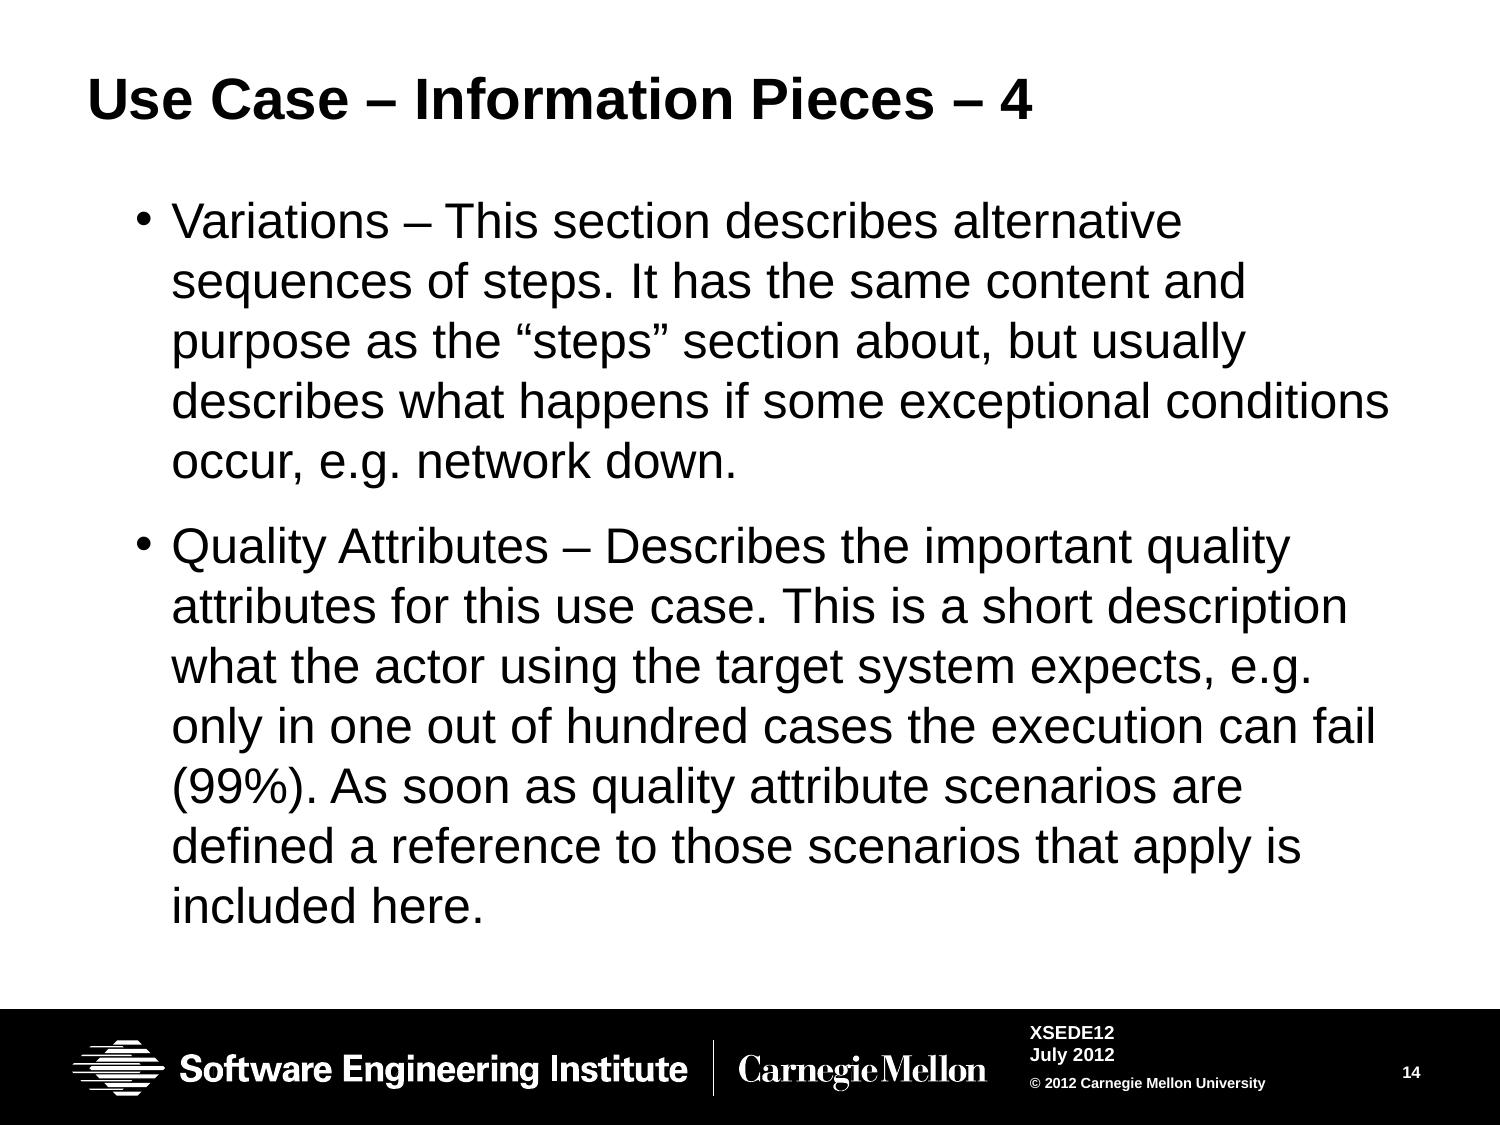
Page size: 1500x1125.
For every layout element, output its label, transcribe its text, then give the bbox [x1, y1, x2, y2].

text_box Variations – This section describes alternative sequences of steps. It has the same content and purpose as the “steps” section about, but usually describes what happens if some exceptional conditions occur, e.g. network down. Quality Attributes – Describes the important quality attributes for this use case. This is a short description what the actor using the target system expects, e.g. only in one out of hundred cases the execution can fail (99%). As soon as quality attribute scenarios are defined a reference to those scenarios that apply is included here. [81, 181, 1414, 941]
title Use Case – Information Pieces – 4 [86, 68, 1482, 133]
